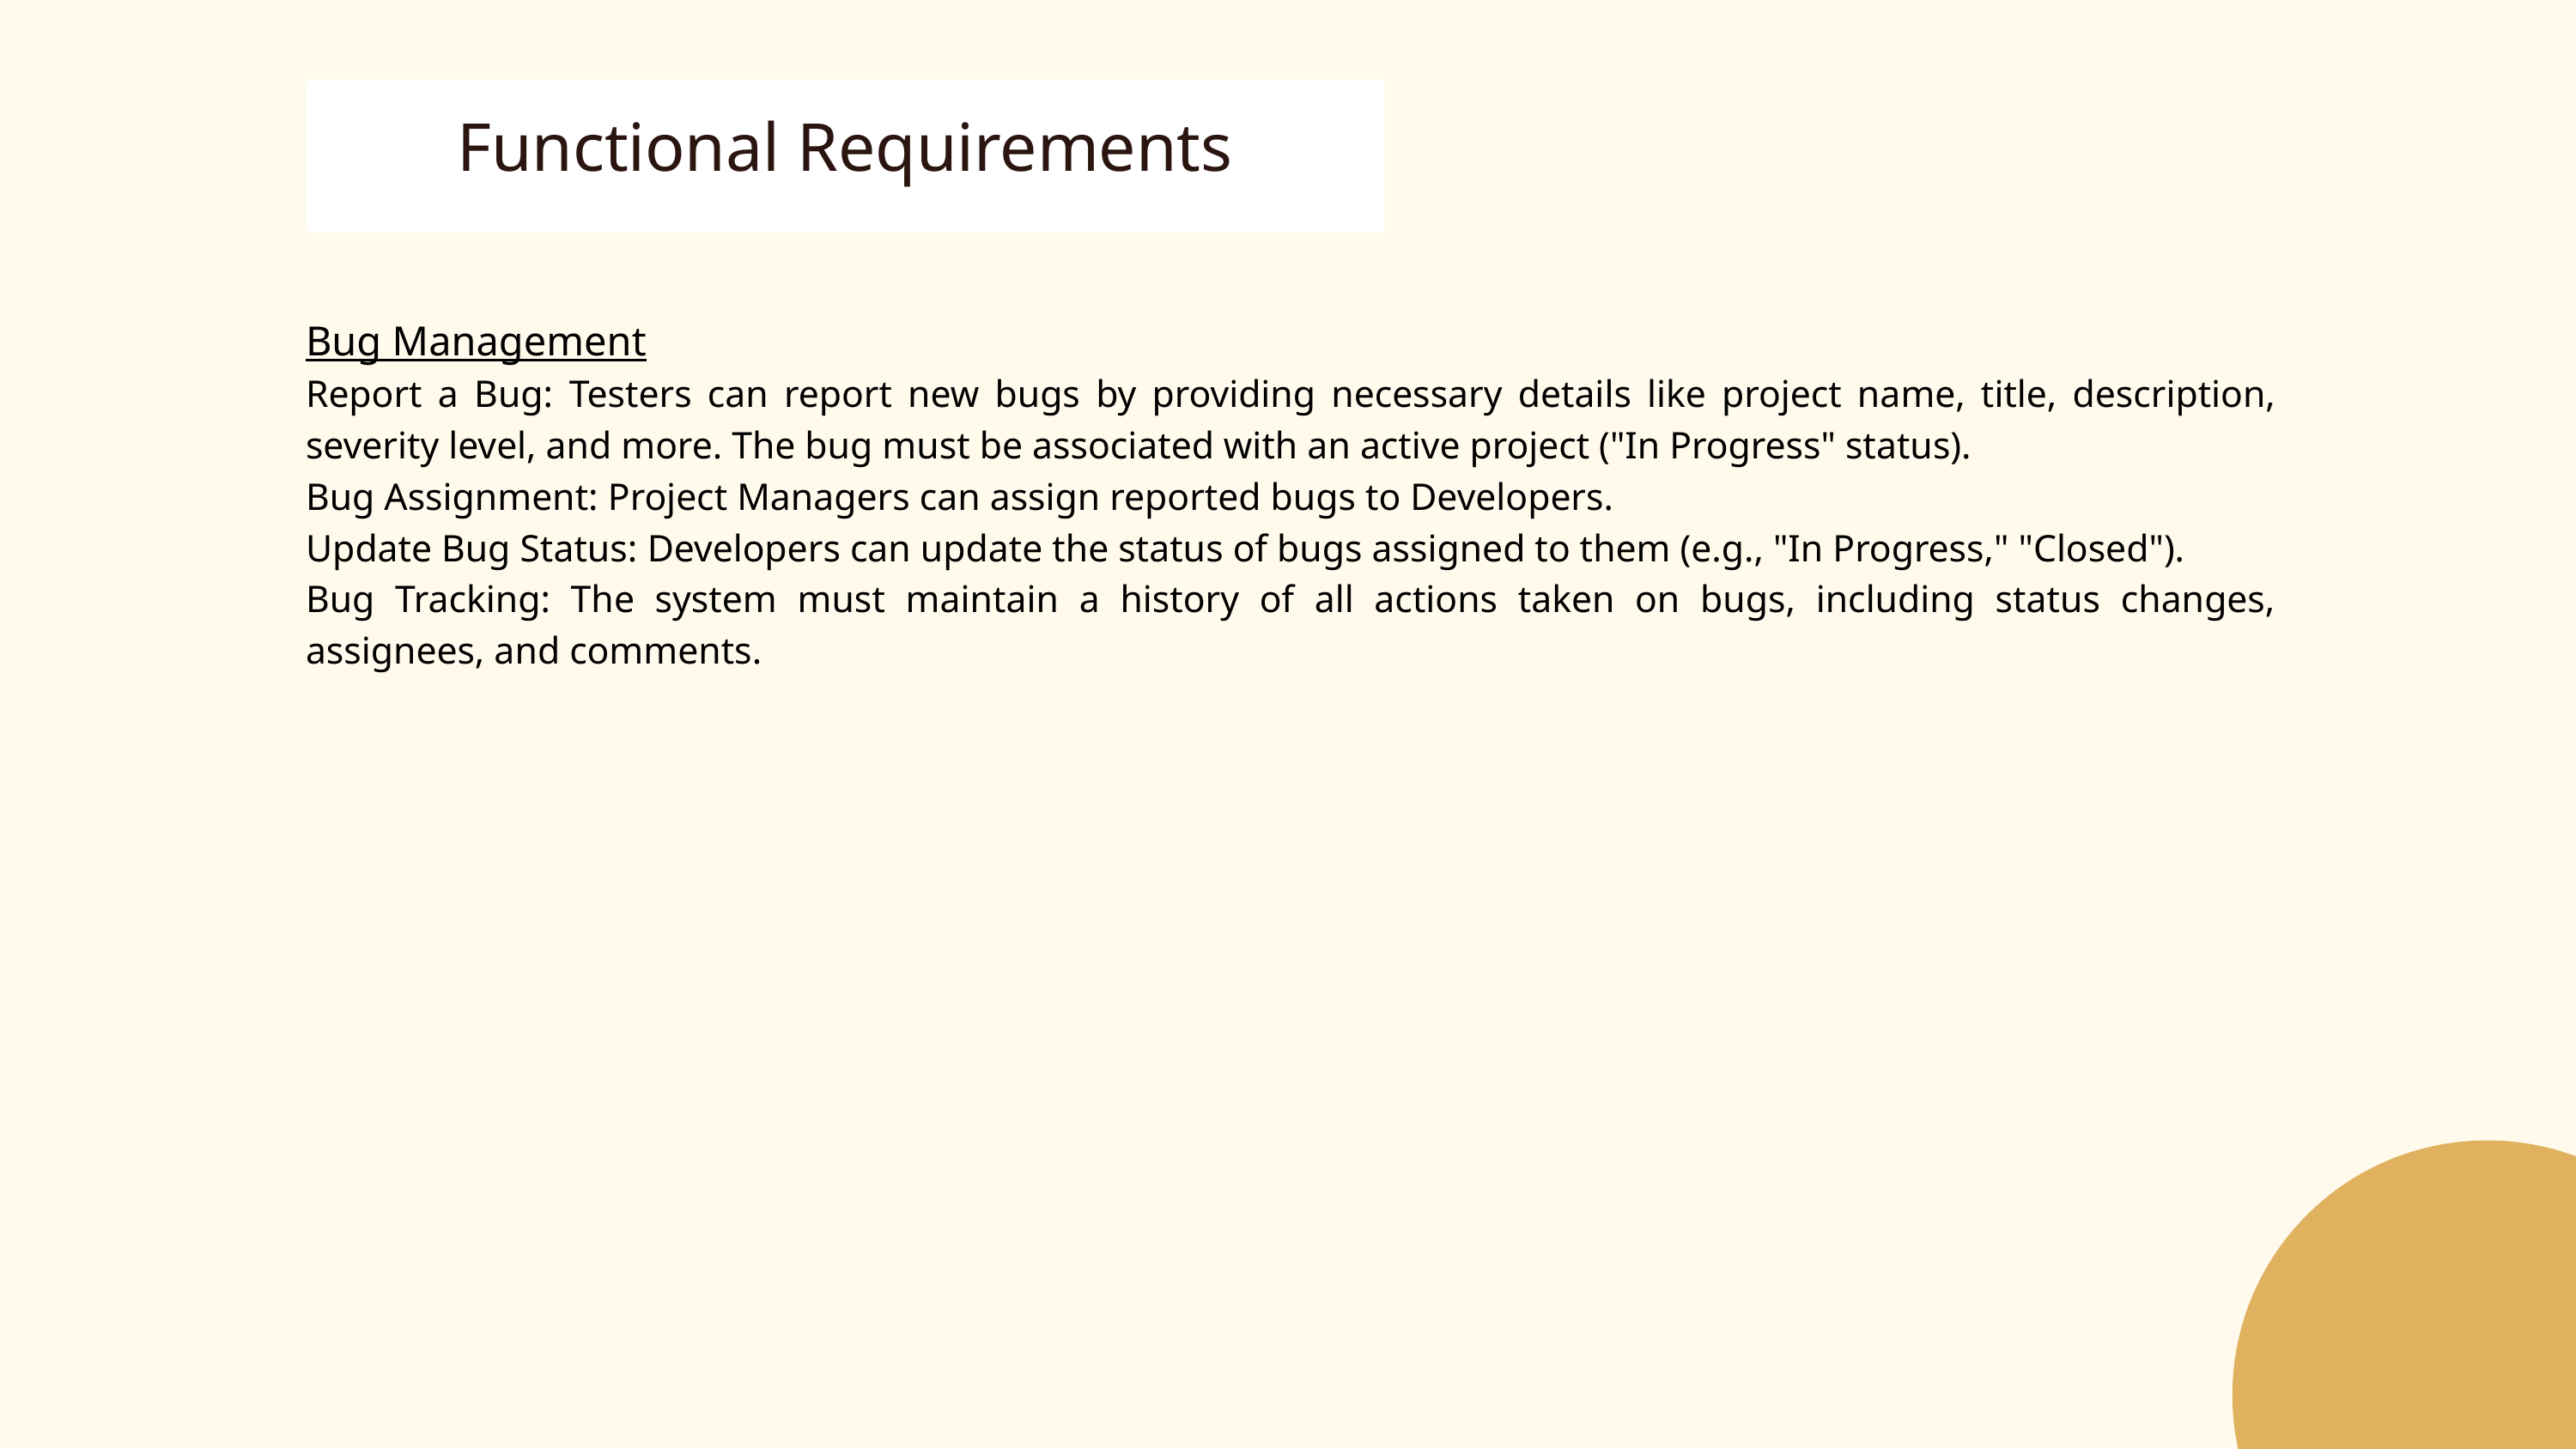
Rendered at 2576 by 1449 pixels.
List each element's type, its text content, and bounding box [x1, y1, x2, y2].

text_box Bug Management Report a Bug: Testers can report new bugs by providing necessary details like project name, title, description, severity level, and more. The bug must be associated with an active project ("In Progress" status). Bug Assignment: Project Managers can assign reported bugs to Developers. Update Bug Status: Developers can update the status of bugs assigned to them (e.g., "In Progress," "Closed"). Bug Tracking: The system must maintain a history of all actions taken on bugs, including status changes, assignees, and comments. [306, 306, 2278, 769]
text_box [305, 78, 1385, 233]
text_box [2232, 1140, 2576, 1449]
